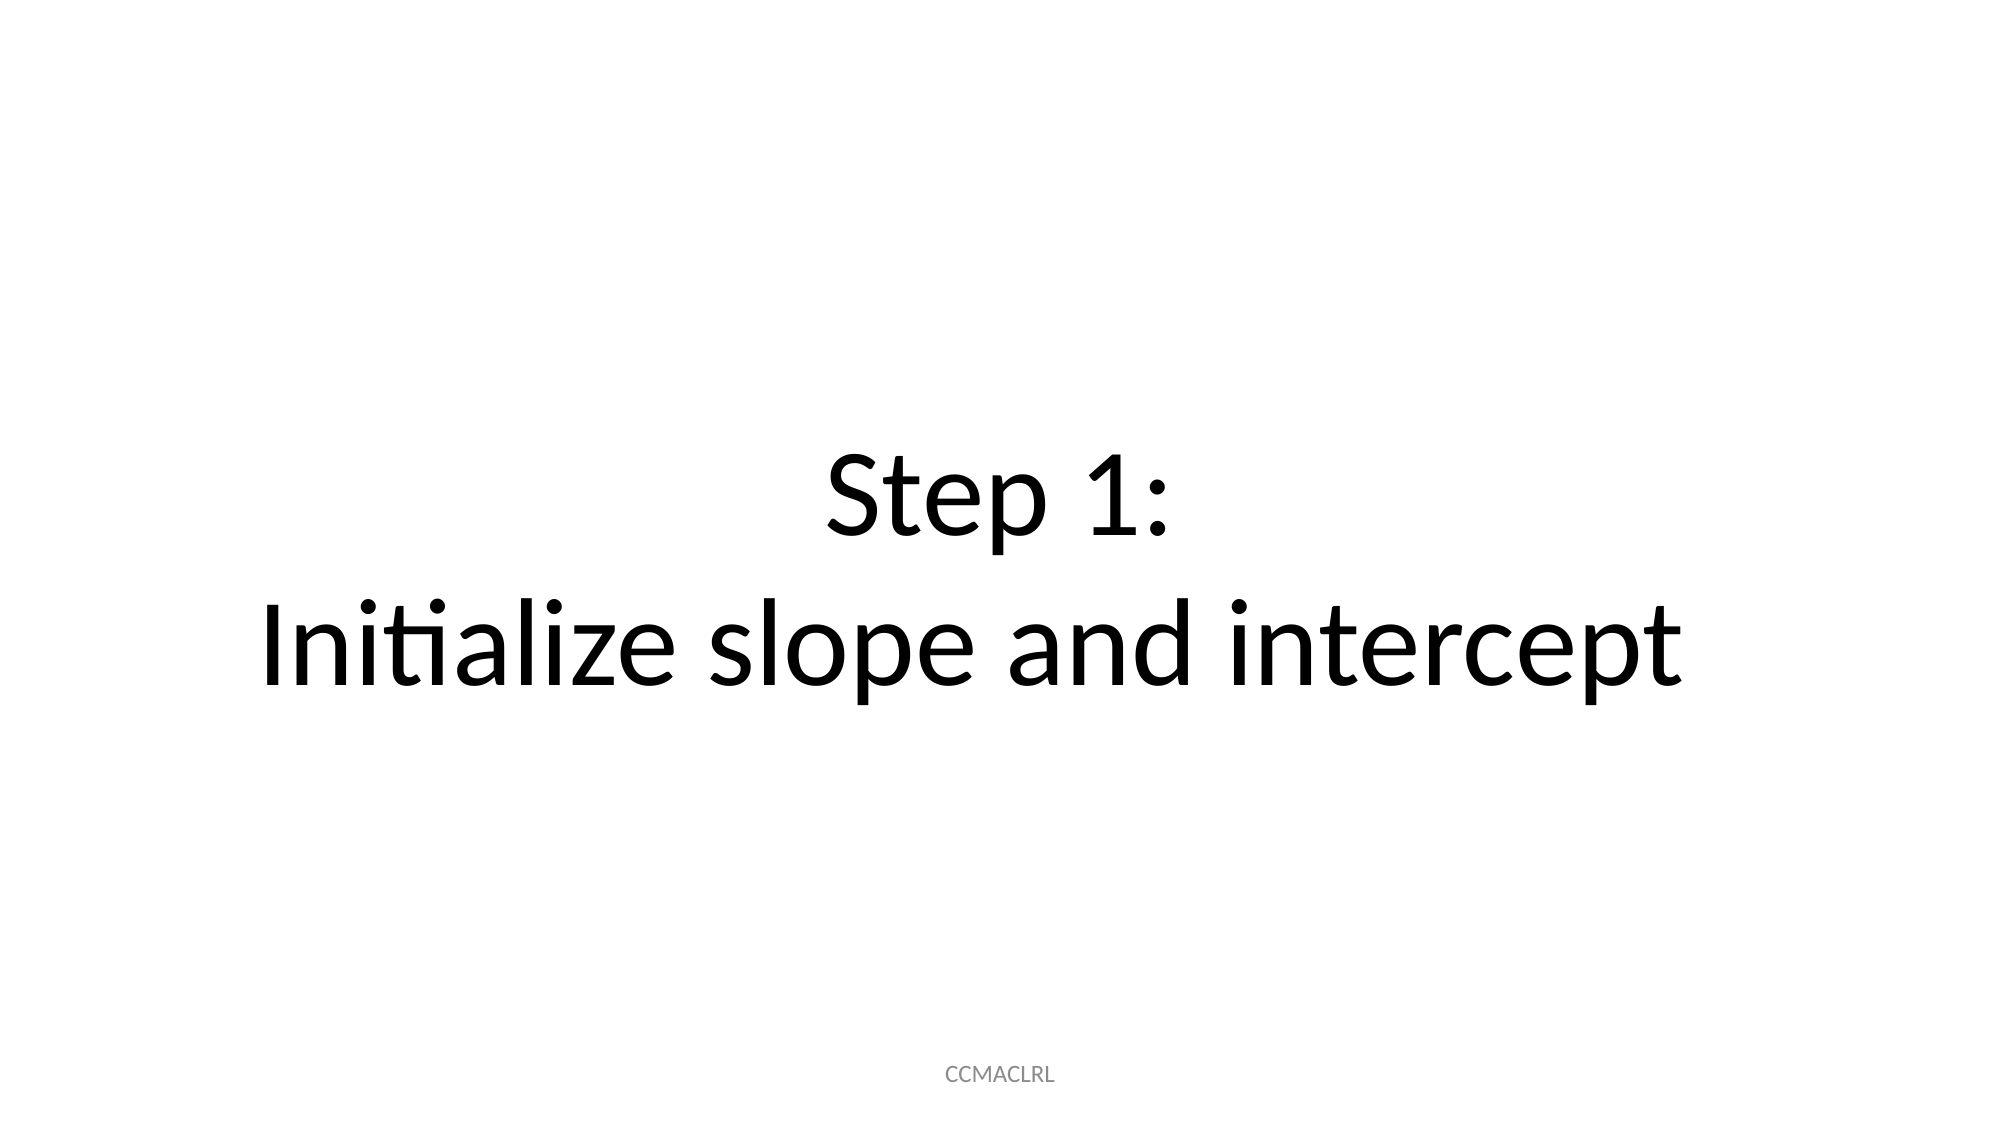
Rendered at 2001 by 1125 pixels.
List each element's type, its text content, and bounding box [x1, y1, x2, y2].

footer CCMACLRL [662, 1042, 1338, 1103]
text_box Step 1: Initialize slope and intercept [242, 403, 1758, 719]
